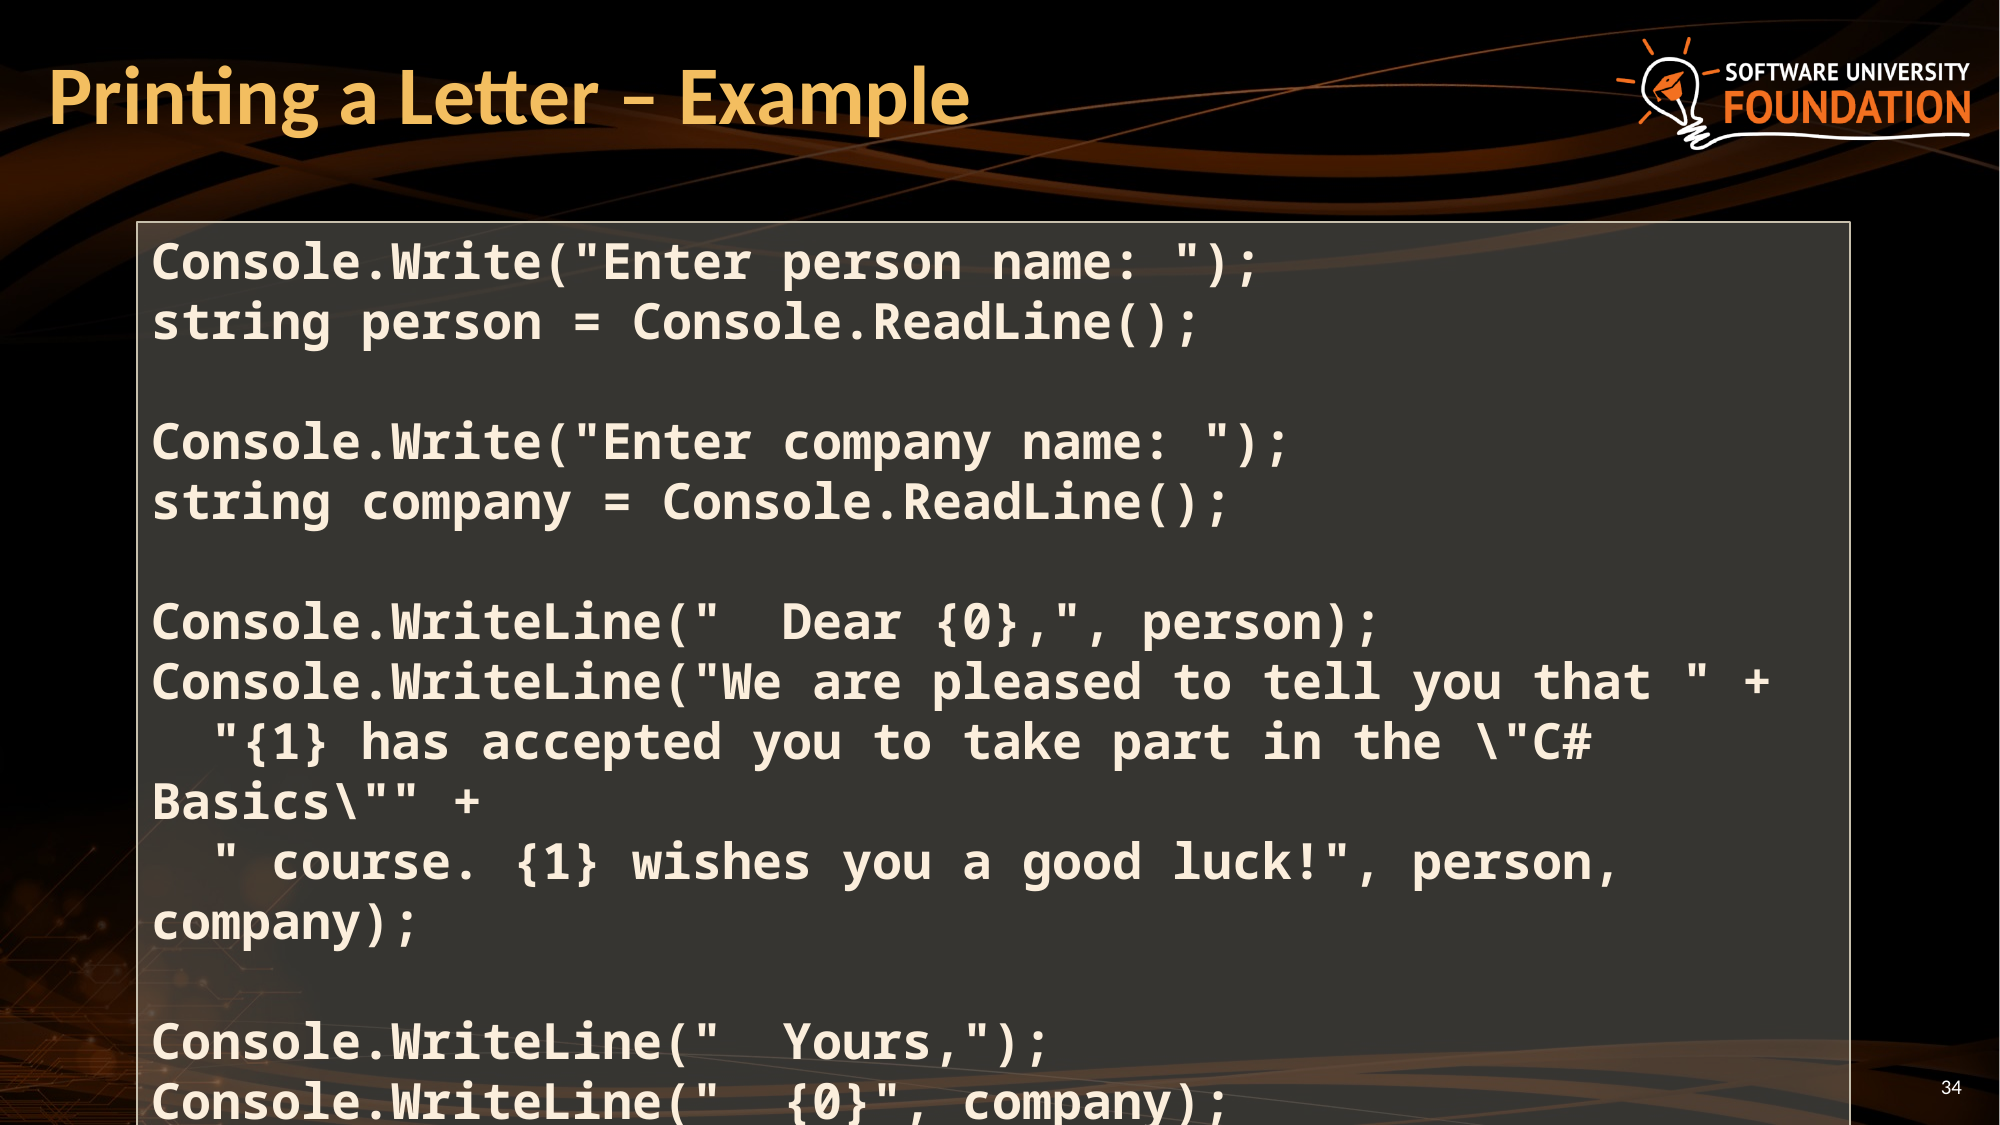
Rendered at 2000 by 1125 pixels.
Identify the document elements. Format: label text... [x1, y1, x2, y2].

text_box Console.Write("Enter person name: "); string person = Console.ReadLine(); Console.Write("Enter company name: "); string company = Console.ReadLine(); Console.WriteLine(" Dear {0},", person); Console.WriteLine("We are pleased to tell you that " + "{1} has accepted you to take part in the \"C# Basics\"" + " course. {1} wishes you a good luck!", person, company); Console.WriteLine(" Yours,"); Console.WriteLine(" {0}", company); [137, 222, 1850, 1125]
slide_number 34 [1897, 1070, 1968, 1103]
title Printing a Letter – Example [30, 6, 1602, 189]
picture [0, 0, 2000, 1125]
